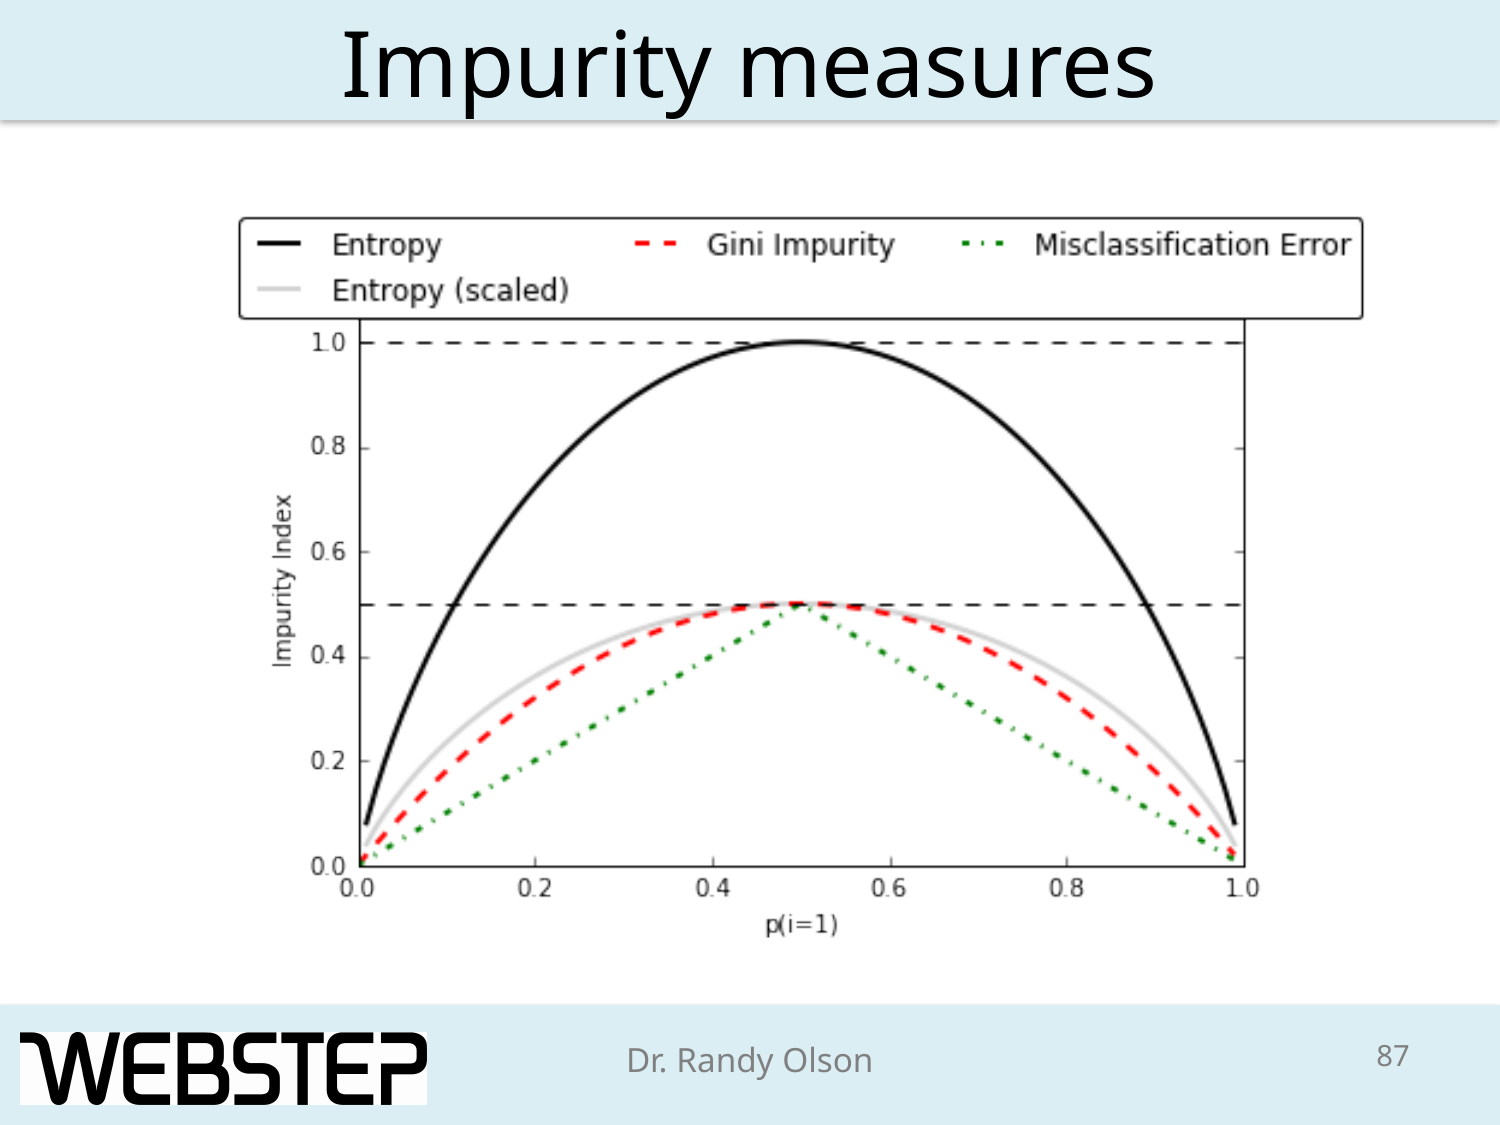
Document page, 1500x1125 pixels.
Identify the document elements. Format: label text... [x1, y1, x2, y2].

slide_number 87 [1310, 1026, 1425, 1088]
title Impurity measures [75, 0, 1425, 155]
picture [20, 1032, 427, 1105]
picture [222, 203, 1379, 954]
